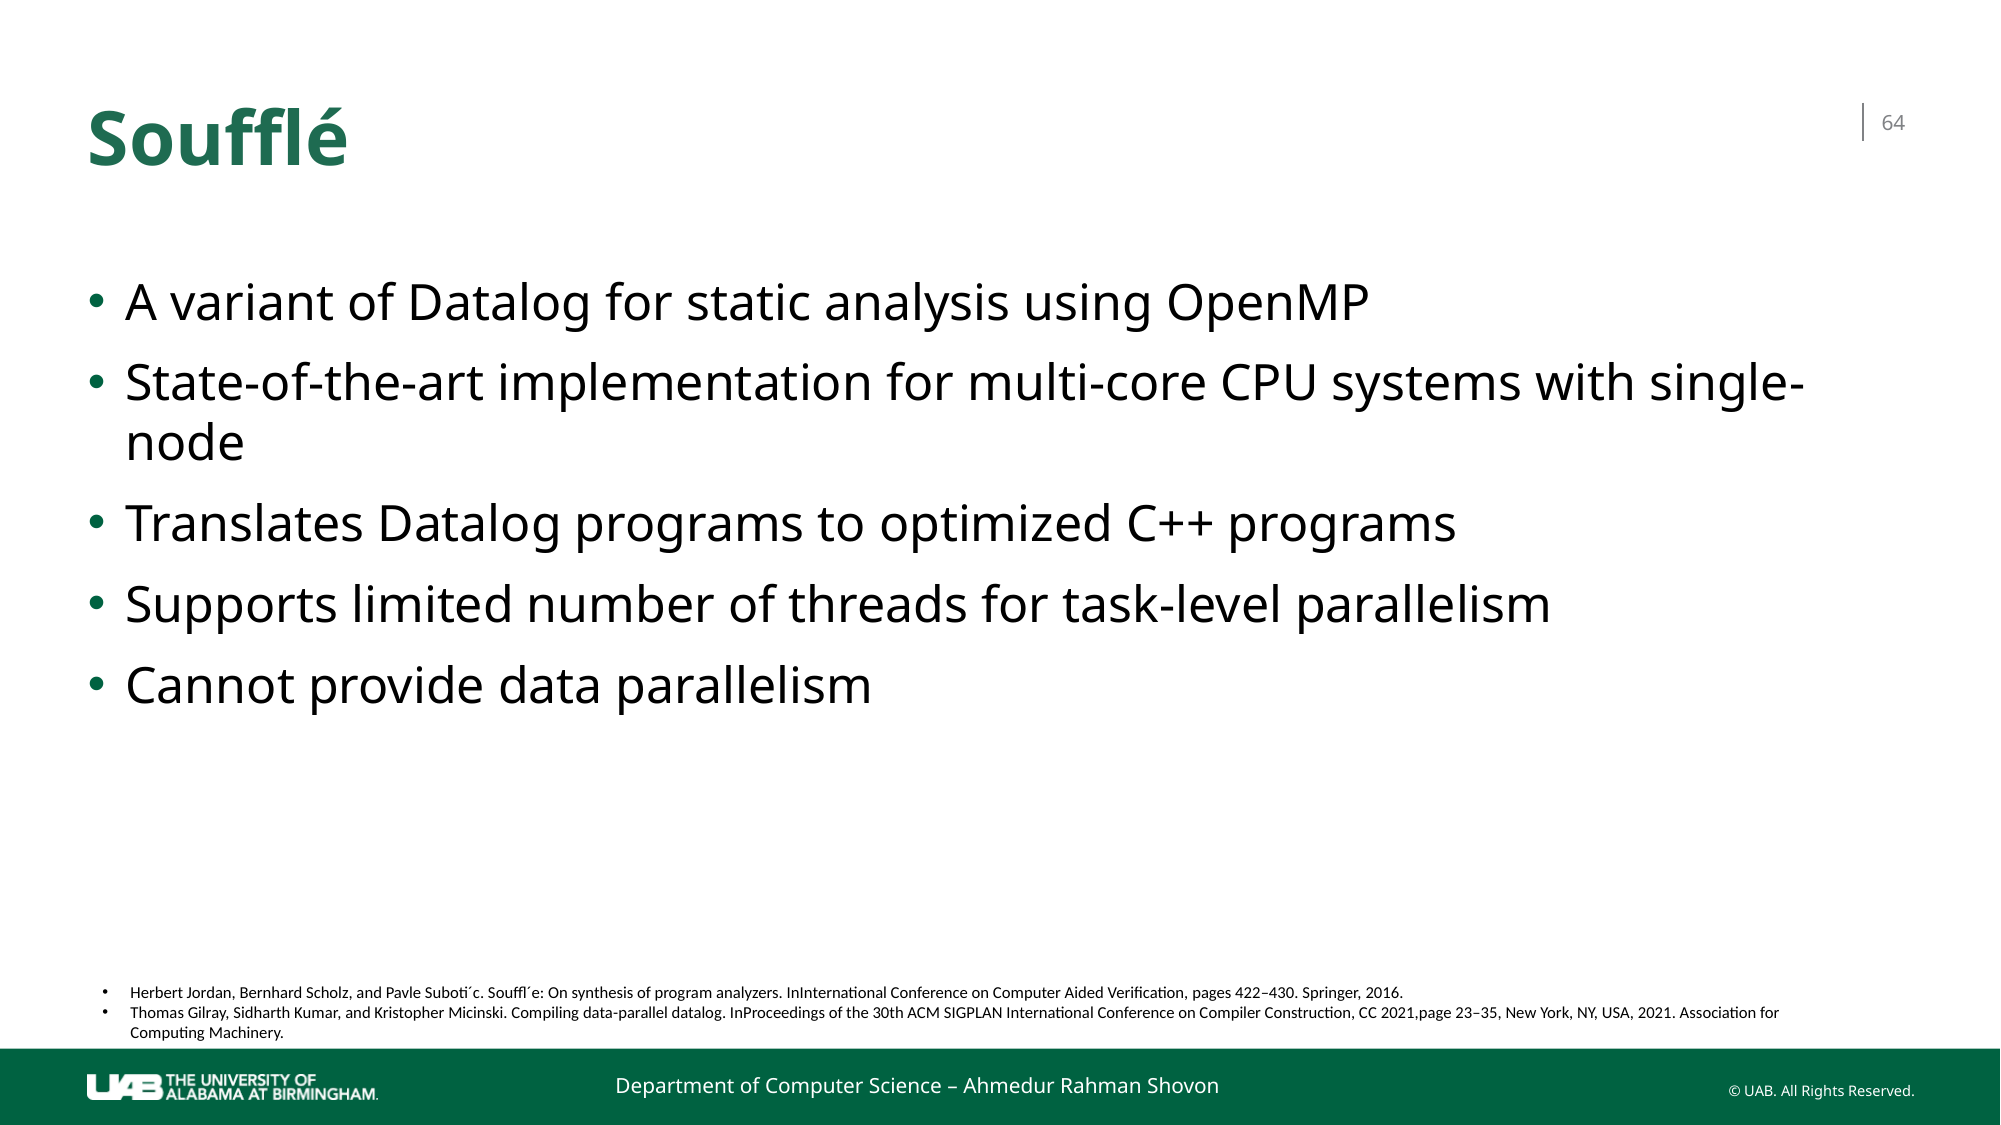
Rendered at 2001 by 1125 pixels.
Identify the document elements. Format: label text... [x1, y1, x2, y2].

title Soufflé [87, 78, 1833, 205]
picture [87, 1074, 378, 1100]
text_box Herbert Jordan, Bernhard Scholz, and Pavle Suboti´c. Souffl´e: On synthesis of program analyzers. InInternational Conference on Computer Aided Verification, pages 422–430. Springer, 2016. Thomas Gilray, Sidharth Kumar, and Kristopher Micinski. Compiling data-parallel datalog. InProceedings of the 30th ACM SIGPLAN International Conference on Compiler Construction, CC 2021,page 23–35, New York, NY, USA, 2021. Association for Computing Machinery. [87, 974, 1866, 1050]
list A variant of Datalog for static analysis using OpenMP State-of-the-art implementation for multi-core CPU systems with single-node Translates Datalog programs to optimized C++ programs Supports limited number of threads for task-level parallelism Cannot provide data parallelism [87, 269, 1912, 984]
footer Department of Computer Science – Ahmedur Rahman Shovon [615, 1066, 1677, 1101]
slide_number 64 [1881, 93, 1932, 154]
